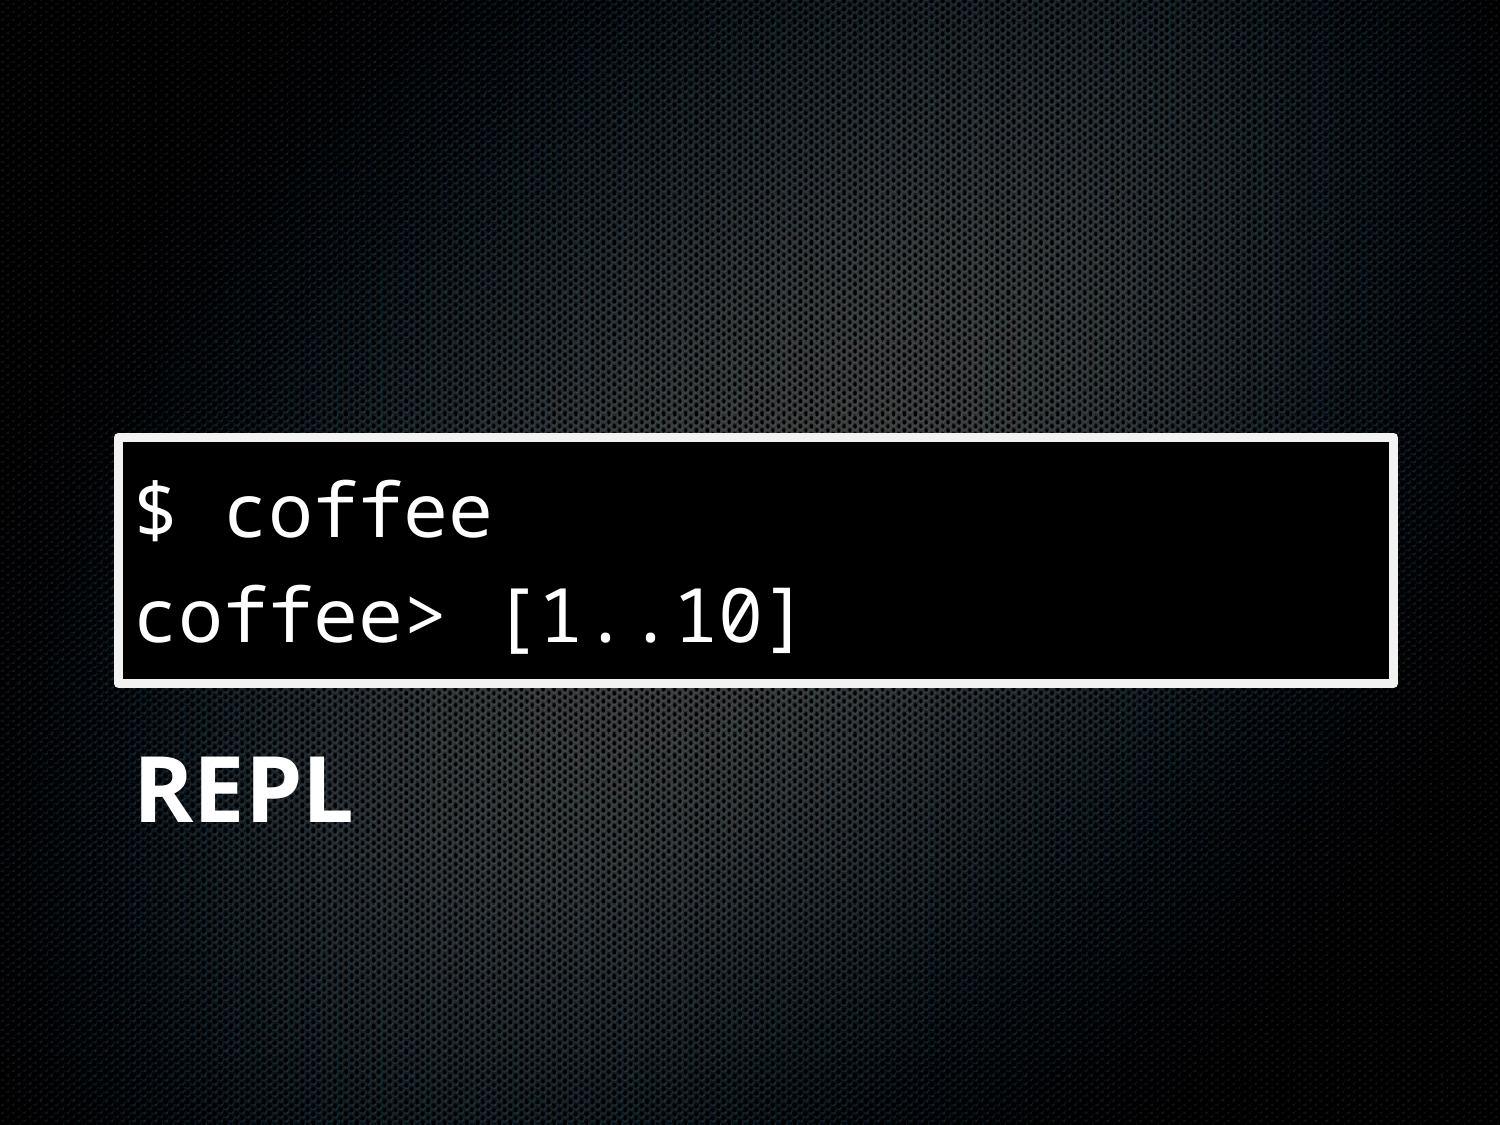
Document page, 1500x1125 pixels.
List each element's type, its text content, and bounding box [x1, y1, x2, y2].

list $ coffee coffee> [1..10] [116, 435, 1396, 686]
title REPL [118, 722, 1394, 947]
picture [0, 0, 1500, 1125]
